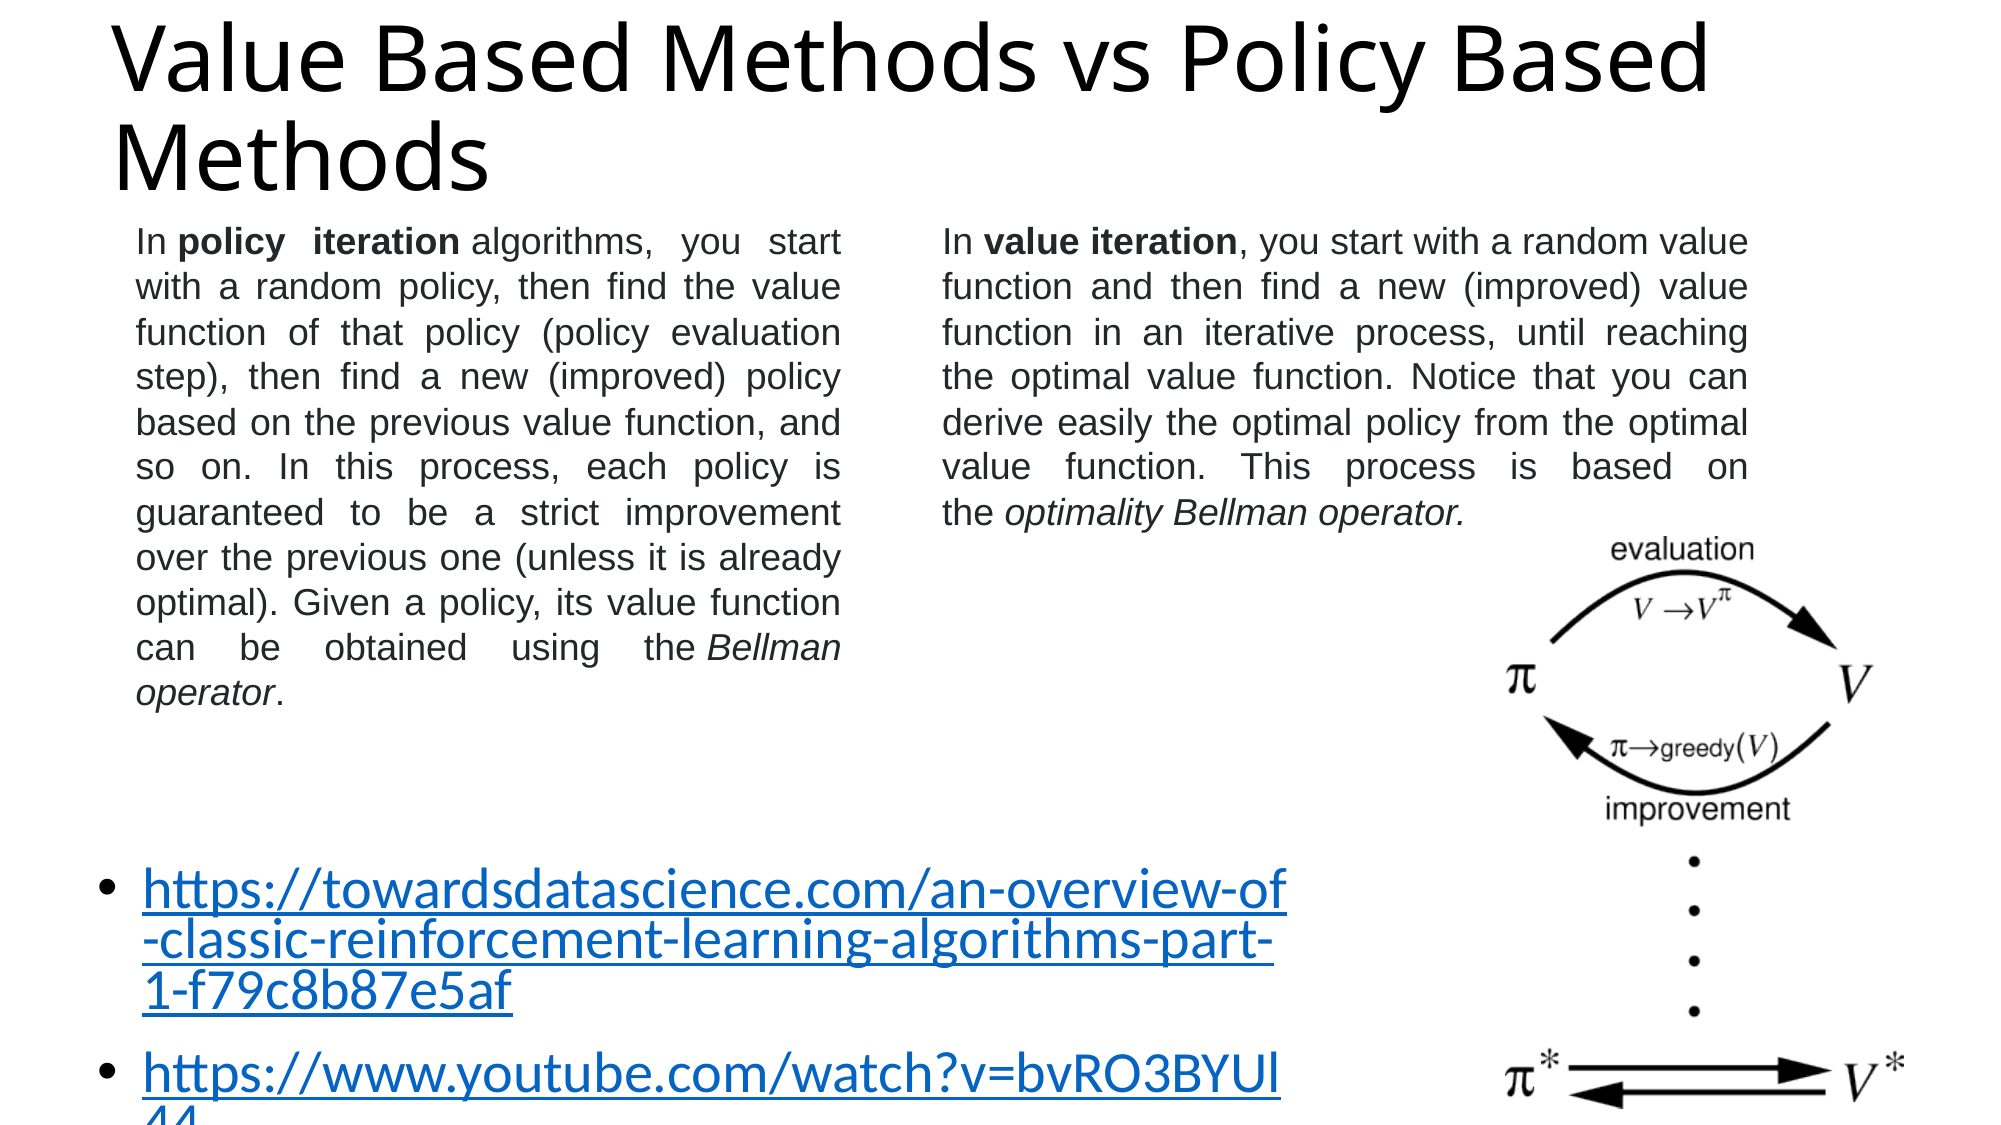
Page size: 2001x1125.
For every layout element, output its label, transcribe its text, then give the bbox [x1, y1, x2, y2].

picture [1505, 536, 1904, 1109]
text_box In policy iteration algorithms, you start with a random policy, then find the value function of that policy (policy evaluation step), then find a new (improved) policy based on the previous value function, and so on. In this process, each policy is guaranteed to be a strict improvement over the previous one (unless it is already optimal). Given a policy, its value function can be obtained using the Bellman operator. [120, 210, 857, 720]
list https://towardsdatascience.com/an-overview-of-classic-reinforcement-learning-algorithms-part-1-f79c8b87e5af https://www.youtube.com/watch?v=bvRO3BYUl44 http://incompleteideas.net/book/ebook/node46.html [82, 850, 1310, 1114]
title Value Based Methods vs Policy Based Methods [96, 3, 1904, 221]
text_box In value iteration, you start with a random value function and then find a new (improved) value function in an iterative process, until reaching the optimal value function. Notice that you can derive easily the optimal policy from the optimal value function. This process is based on the optimality Bellman operator. [927, 210, 1764, 540]
